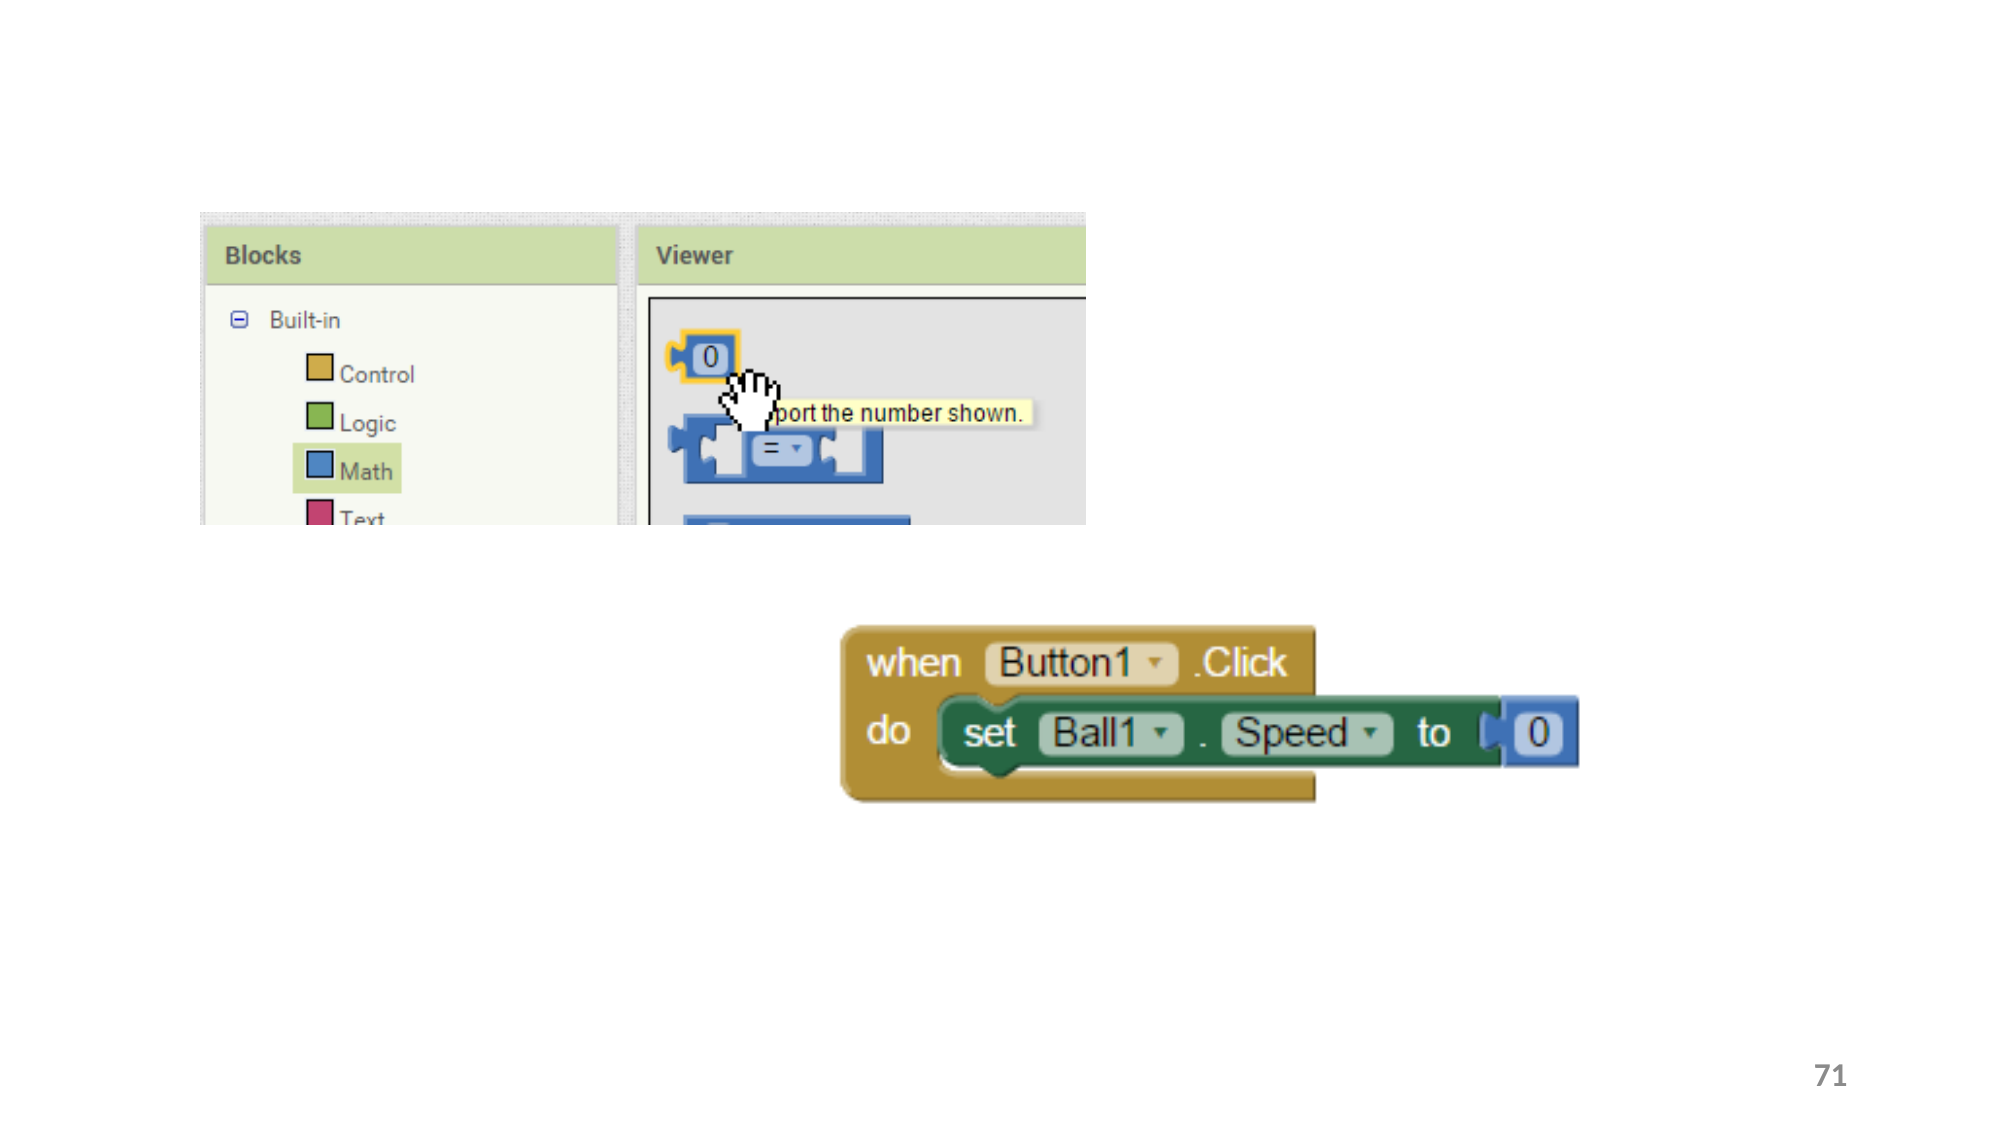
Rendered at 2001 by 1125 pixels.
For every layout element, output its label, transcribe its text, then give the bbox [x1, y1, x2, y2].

picture [824, 599, 1604, 847]
picture [199, 212, 1086, 525]
slide_number 71 [1412, 1042, 1863, 1103]
